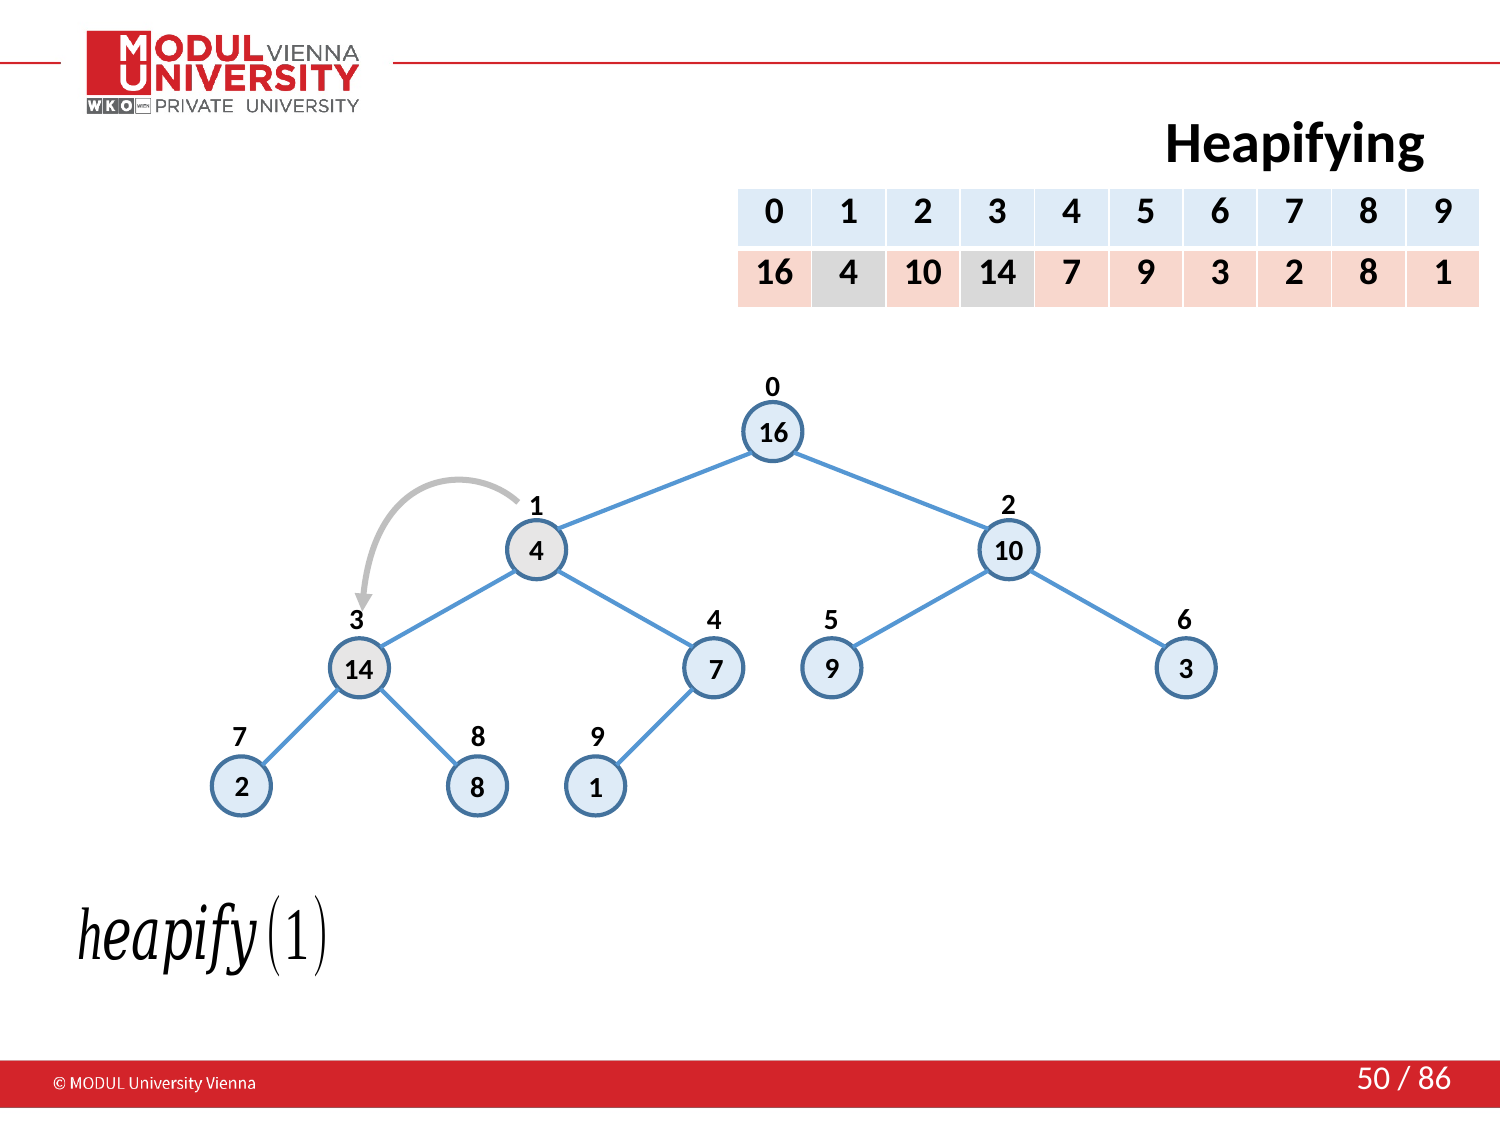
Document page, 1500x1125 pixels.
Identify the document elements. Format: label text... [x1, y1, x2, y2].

text_box [1165, 692, 1207, 700]
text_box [380, 688, 457, 766]
text_box 1 [513, 478, 552, 529]
text_box [682, 655, 694, 688]
text_box [209, 763, 219, 809]
table_header 0 [738, 189, 811, 246]
table_header 4 [812, 251, 885, 307]
text_box [458, 811, 497, 818]
text_box 5 [808, 593, 847, 643]
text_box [616, 688, 694, 766]
table_header 16 [738, 251, 811, 307]
text_box [343, 693, 375, 700]
text_box 14 [329, 642, 389, 693]
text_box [1029, 570, 1166, 648]
text_box 7 [217, 710, 256, 760]
text_box [1154, 656, 1163, 690]
text_box 9 [809, 643, 855, 692]
table_header 9 [1110, 251, 1182, 307]
table_header 1 [1407, 251, 1479, 307]
text_box [445, 774, 455, 809]
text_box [557, 452, 753, 530]
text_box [380, 570, 516, 648]
text_box [356, 479, 519, 612]
table_header 14 [961, 251, 1034, 307]
table_header 2 [887, 189, 959, 246]
text_box [559, 535, 569, 569]
text_box [564, 763, 573, 808]
table_header 7 [1035, 251, 1108, 307]
text_box [698, 693, 733, 700]
table_header 7 [1258, 189, 1331, 246]
text_box [265, 774, 273, 807]
text_box [739, 648, 746, 687]
table_header 2 [1258, 251, 1331, 307]
text_box [855, 656, 864, 690]
text_box [1209, 645, 1218, 690]
text_box [220, 810, 262, 818]
text_box 9 [575, 710, 611, 760]
table_header 10 [887, 251, 959, 307]
text_box 8 [462, 710, 501, 760]
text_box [261, 688, 339, 766]
text_box [800, 646, 809, 690]
table_header 8 [1332, 251, 1405, 307]
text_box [557, 570, 694, 648]
text_box 3 [334, 593, 375, 643]
text_box [992, 575, 1024, 582]
text_box 7 [694, 642, 739, 693]
table_header 9 [1407, 189, 1479, 246]
text_box 2 [993, 477, 1031, 528]
table_header 3 [1184, 251, 1256, 307]
text_box [500, 763, 510, 809]
text_box 1 [573, 760, 618, 811]
text_box 6 [1170, 593, 1207, 643]
text_box [576, 811, 615, 818]
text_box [852, 570, 989, 648]
text_box 0 [750, 359, 796, 410]
text_box [811, 692, 853, 700]
text_box 8 [455, 760, 500, 811]
picture [0, 0, 1500, 1125]
table_header 4 [1035, 189, 1108, 246]
table_header 8 [1332, 189, 1405, 246]
text_box 10 [978, 524, 1039, 575]
text_box 4 [514, 529, 559, 575]
text_box 3 [1163, 641, 1209, 692]
title Heapifying [75, 44, 1425, 233]
text_box 4 [698, 593, 737, 643]
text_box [793, 452, 989, 530]
text_box 16 [743, 406, 804, 457]
table_header 1 [812, 189, 885, 246]
text_box [520, 575, 552, 582]
text_box [618, 774, 628, 809]
table_header 5 [1110, 189, 1182, 246]
text_box [505, 528, 514, 569]
table_header 6 [1184, 189, 1256, 246]
text_box 2 [219, 760, 265, 810]
table_header 3 [961, 189, 1034, 246]
text_box [756, 457, 788, 464]
